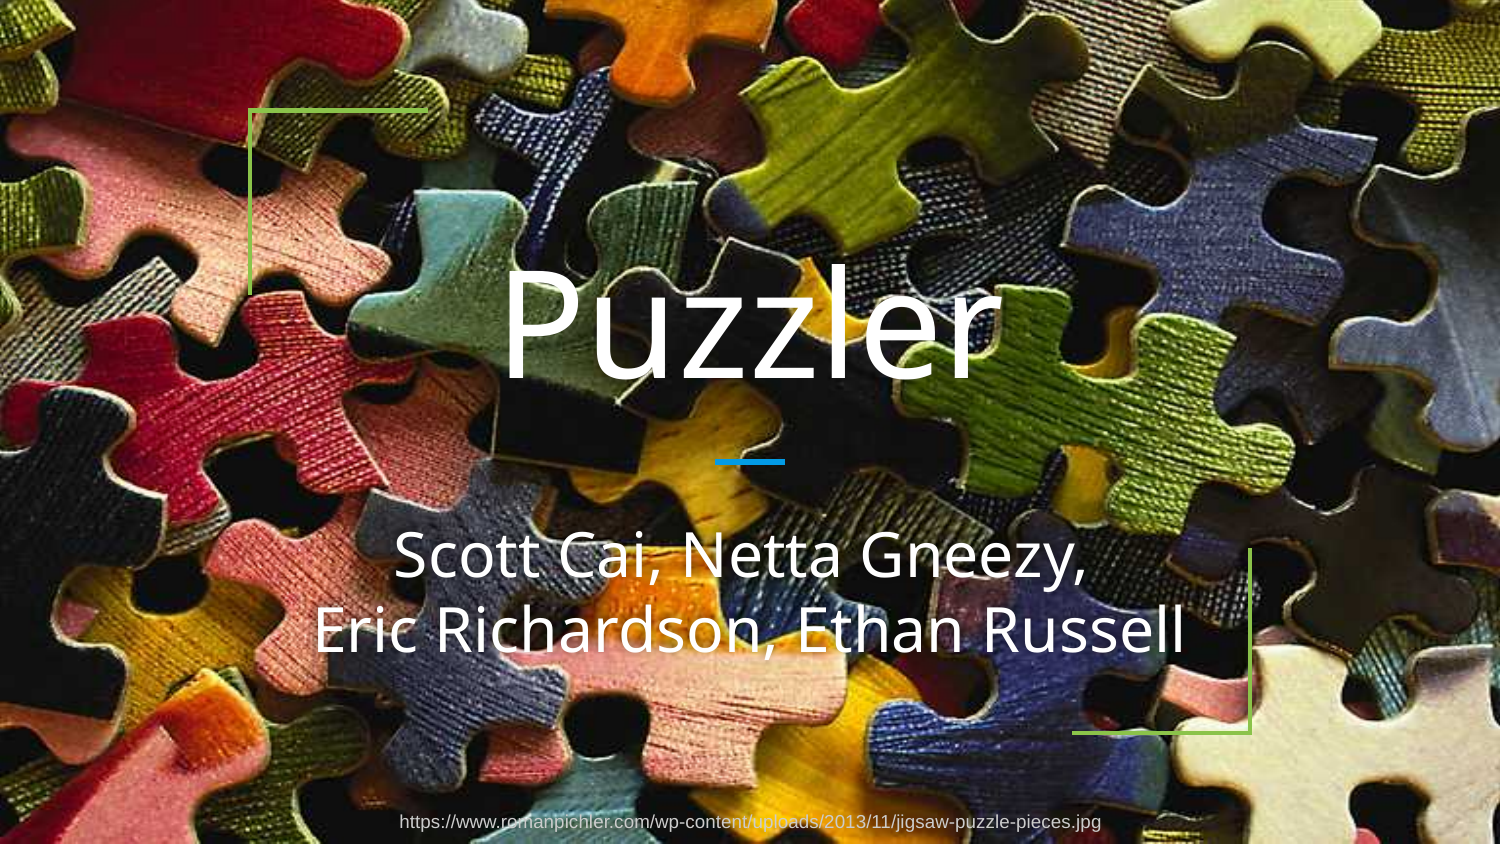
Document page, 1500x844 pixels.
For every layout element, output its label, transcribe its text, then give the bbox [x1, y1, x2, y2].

title Puzzler [51, 86, 1449, 424]
subtitle Scott Cai, Netta Gneezy, Eric Richardson, Ethan Russell [275, 500, 1225, 650]
text_box https://www.romanpichler.com/wp-content/uploads/2013/11/jigsaw-puzzle-pieces.jpg [174, 794, 1326, 844]
picture [0, 0, 1500, 844]
